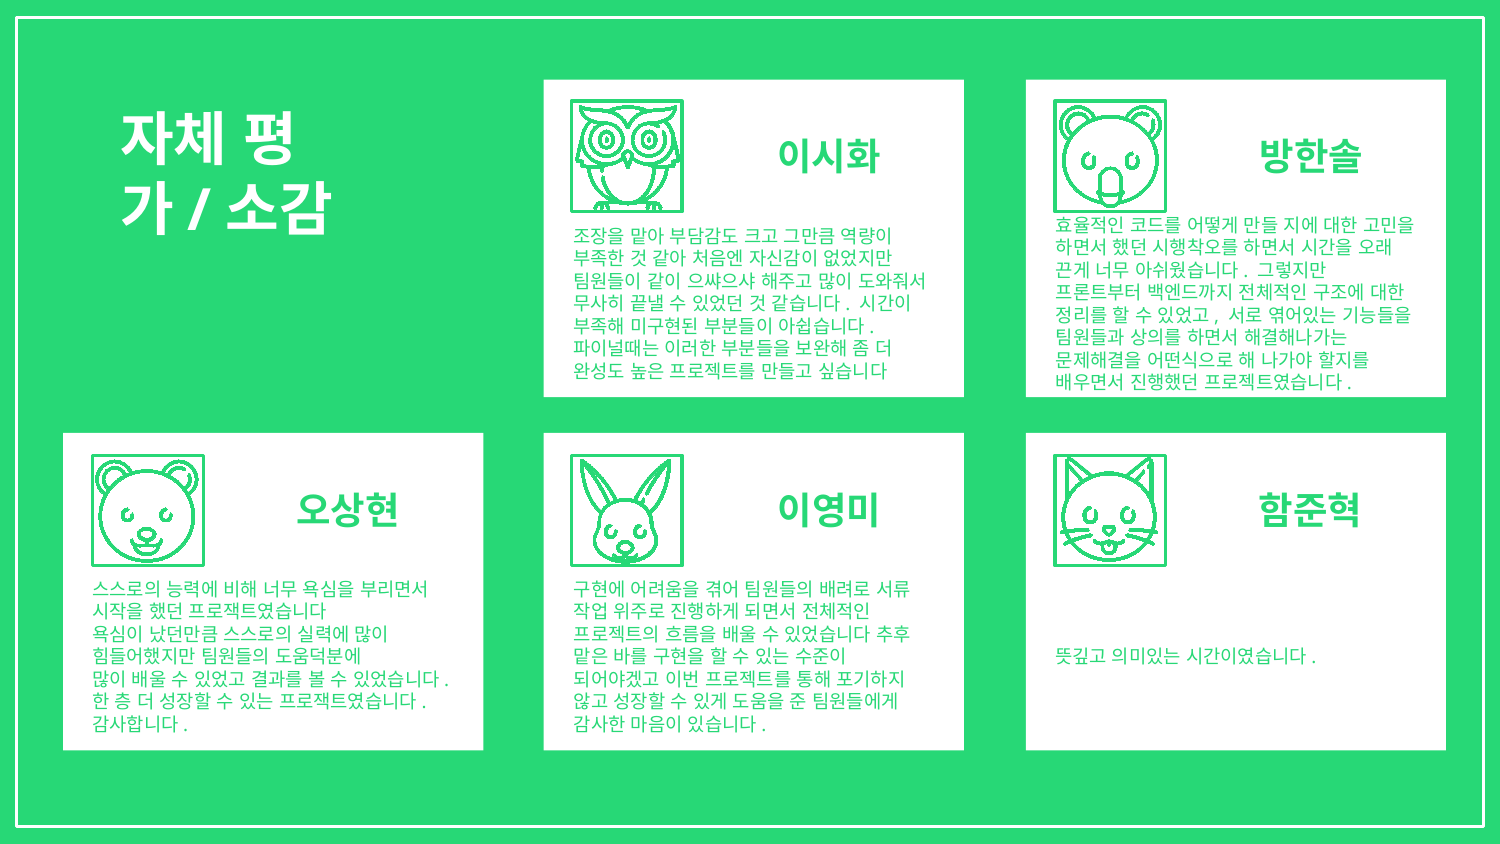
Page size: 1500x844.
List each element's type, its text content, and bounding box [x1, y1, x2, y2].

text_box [579, 458, 672, 564]
text_box 효율적인 코드를 어떻게 만들 지에 대한 고민을 하면서 했던 시행착오를 하면서 시간을 오래 끈게 너무 아쉬웠습니다. 그렇지만 프론트부터 백엔드까지 전체적인 구조에 대한 정리를 할 수 있었고, 서로 엮어있는 기능들을 팀원들과 상의를 하면서 해결해나가는 문제해결을 어떤식으로 해 나가야 할지를 배우면서 진행했던 프로젝트였습니다. [1040, 228, 1431, 378]
text_box [1025, 79, 1446, 398]
text_box [571, 455, 683, 566]
text_box [1054, 455, 1061, 461]
text_box 조장을 맡아 부담감도 크고 그만큼 역량이 부족한 것 같아 처음엔 자신감이 없었지만 팀원들이 같이 으쌰으샤 해주고 많이 도와줘서 무사히 끝낼 수 있었던 것 같습니다. 시간이 부족해 미구현된 부분들이 아쉽습니다. 파이널때는 이러한 부분들을 보완해 좀 더 완성도 높은 프로젝트를 만들고 싶습니다 [558, 228, 948, 378]
text_box 오상현 [243, 472, 453, 547]
text_box [63, 432, 484, 751]
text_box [1059, 457, 1159, 562]
title 자체 평가/소감 [105, 108, 447, 237]
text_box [575, 105, 681, 211]
text_box 이시화 [724, 118, 934, 193]
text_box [1058, 105, 1162, 209]
text_box [571, 100, 683, 107]
text_box 함준혁 [1205, 472, 1416, 547]
text_box 구현에 어려움을 겪어 팀원들의 배려로 서류 작업 위주로 진행하게 되면서 전체적인 프로젝트의 흐름을 배울 수 있었습니다 추후 맡은 바를 구현을 할 수 있는 수준이 되어야겠고 이번 프로젝트를 통해 포기하지 않고 성장할 수 있게 도움을 준 팀원들에게 감사한 마음이 있습니다. [559, 582, 949, 731]
text_box [1157, 455, 1166, 566]
text_box [1025, 432, 1446, 751]
text_box 뜻깊고 의미있는 시간이였습니다. [1039, 581, 1430, 731]
text_box 이영미 [724, 472, 935, 547]
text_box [95, 459, 199, 563]
text_box [1054, 100, 1166, 110]
text_box [543, 79, 964, 398]
text_box 스스로의 능력에 비해 너무 욕심을 부리면서 시작을 했던 프로잭트였습니다 욕심이 났던만큼 스스로의 실력에 많이 힘들어했지만 팀원들의 도움덕분에 많이 배울 수 있었고 결과를 볼 수 있었습니다. 한 층 더 성장할 수 있는 프로잭트였습니다. 감사합니다. [77, 581, 467, 731]
text_box [92, 455, 204, 566]
text_box 방한솔 [1206, 118, 1417, 193]
text_box [543, 432, 964, 751]
